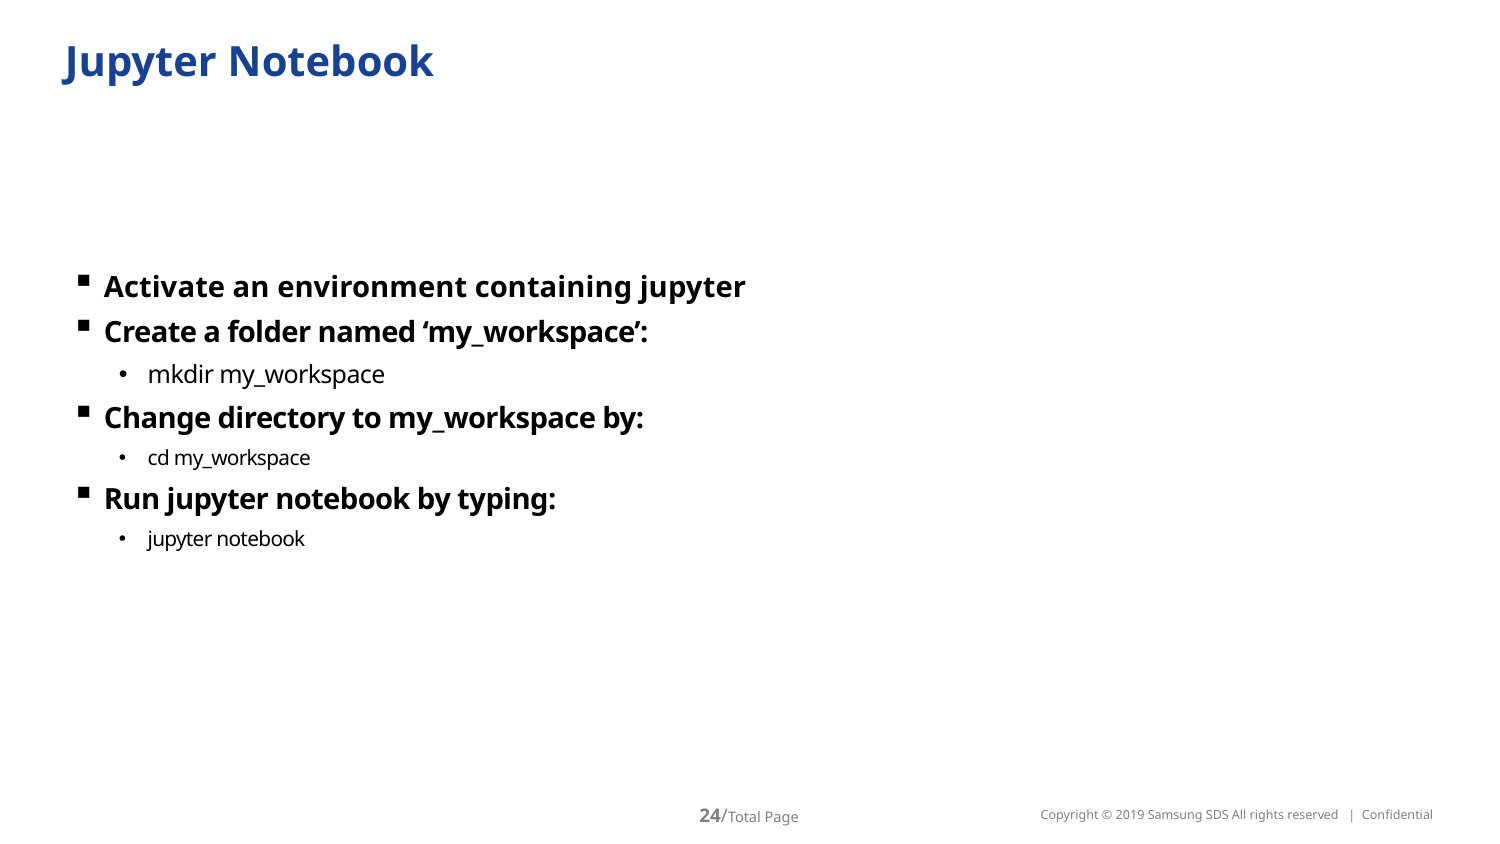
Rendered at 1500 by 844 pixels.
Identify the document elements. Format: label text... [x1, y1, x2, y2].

text_box Activate an environment containing jupyter Create a folder named ‘my_workspace’: mkdir my_workspace Change directory to my_workspace by: cd my_workspace Run jupyter notebook by typing: jupyter notebook [75, 268, 1430, 551]
title Jupyter Notebook [64, 35, 1151, 86]
